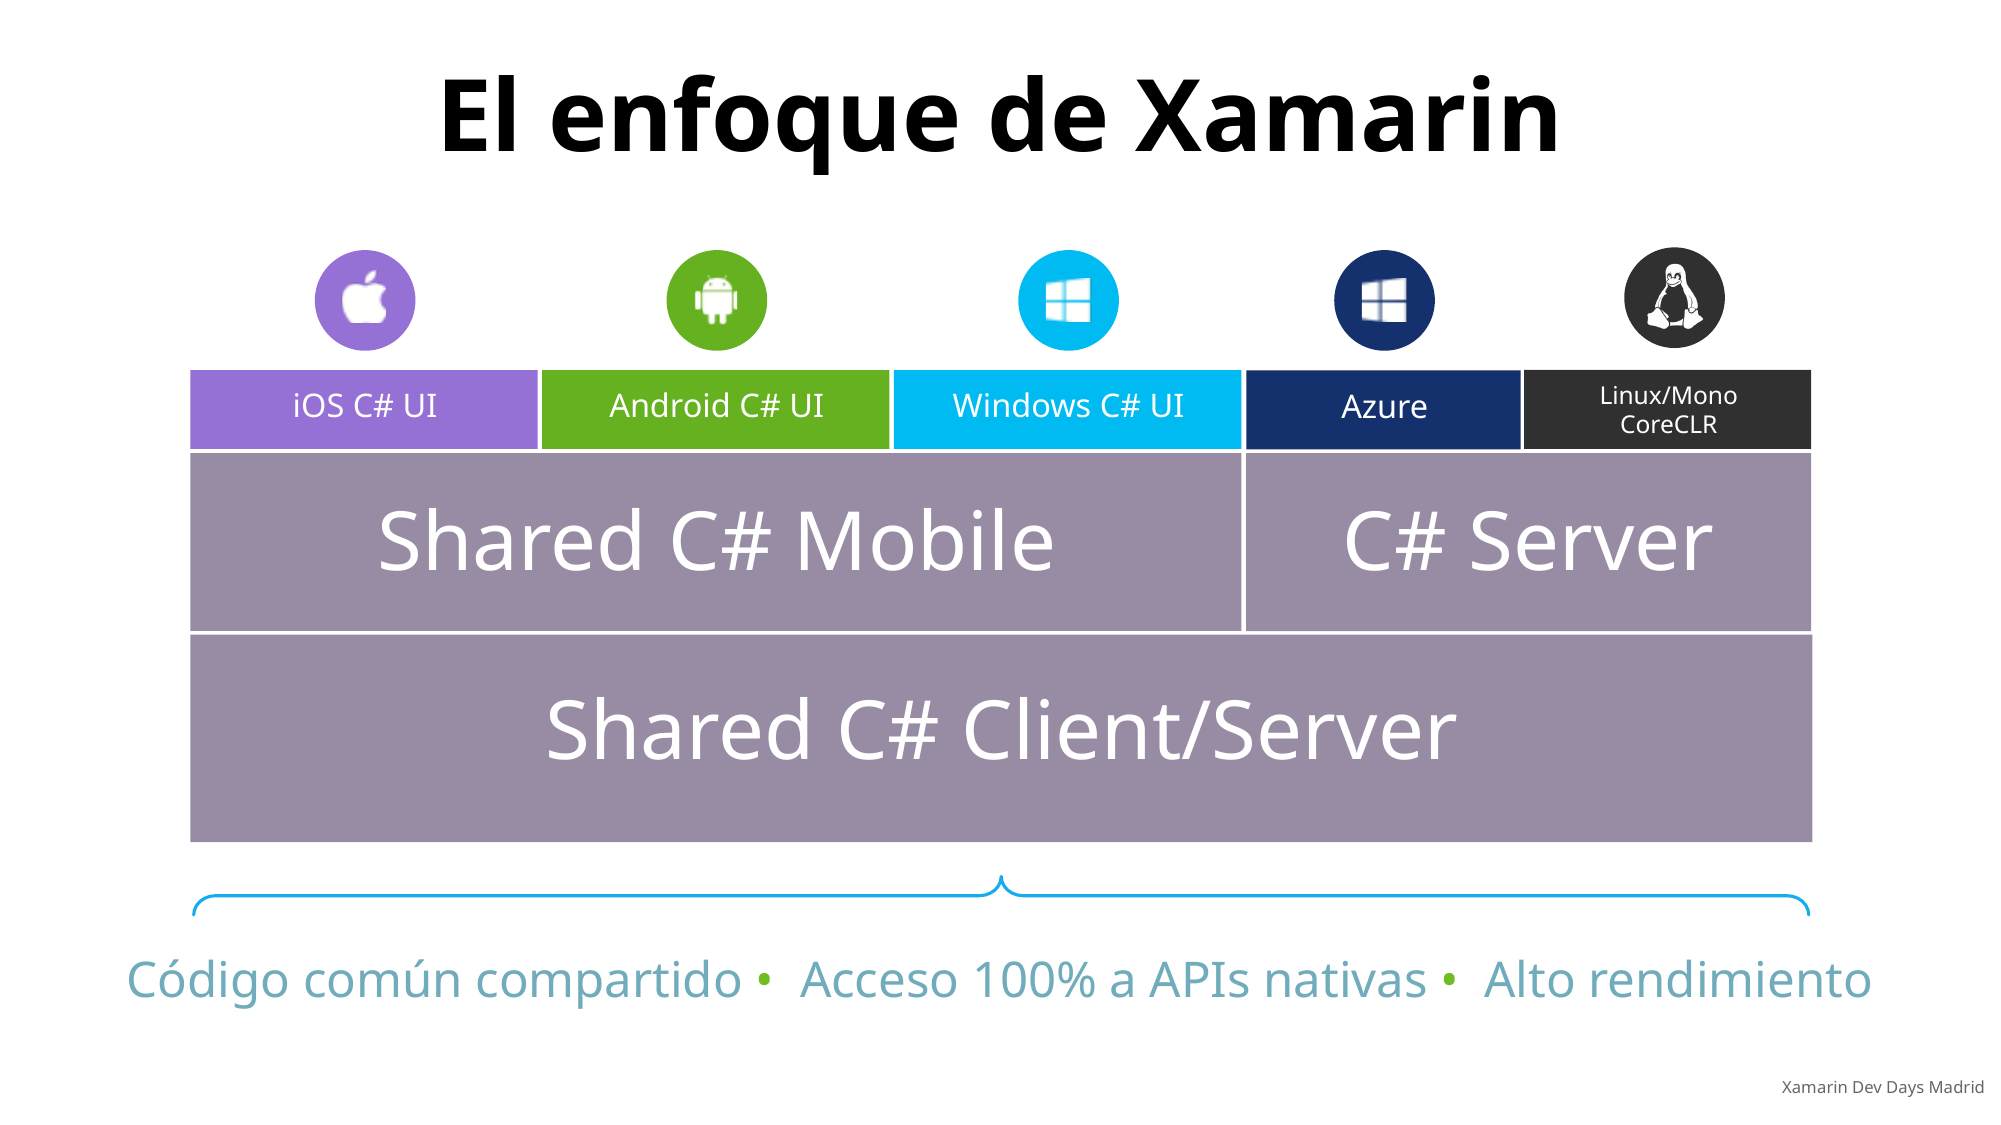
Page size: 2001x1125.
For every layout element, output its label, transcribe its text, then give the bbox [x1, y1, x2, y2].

text_box Código común compartido • Acceso 100% a APIs nativas • Alto rendimiento [68, 925, 1932, 1032]
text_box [190, 247, 1812, 915]
title El enfoque de Xamarin [44, 47, 1956, 196]
